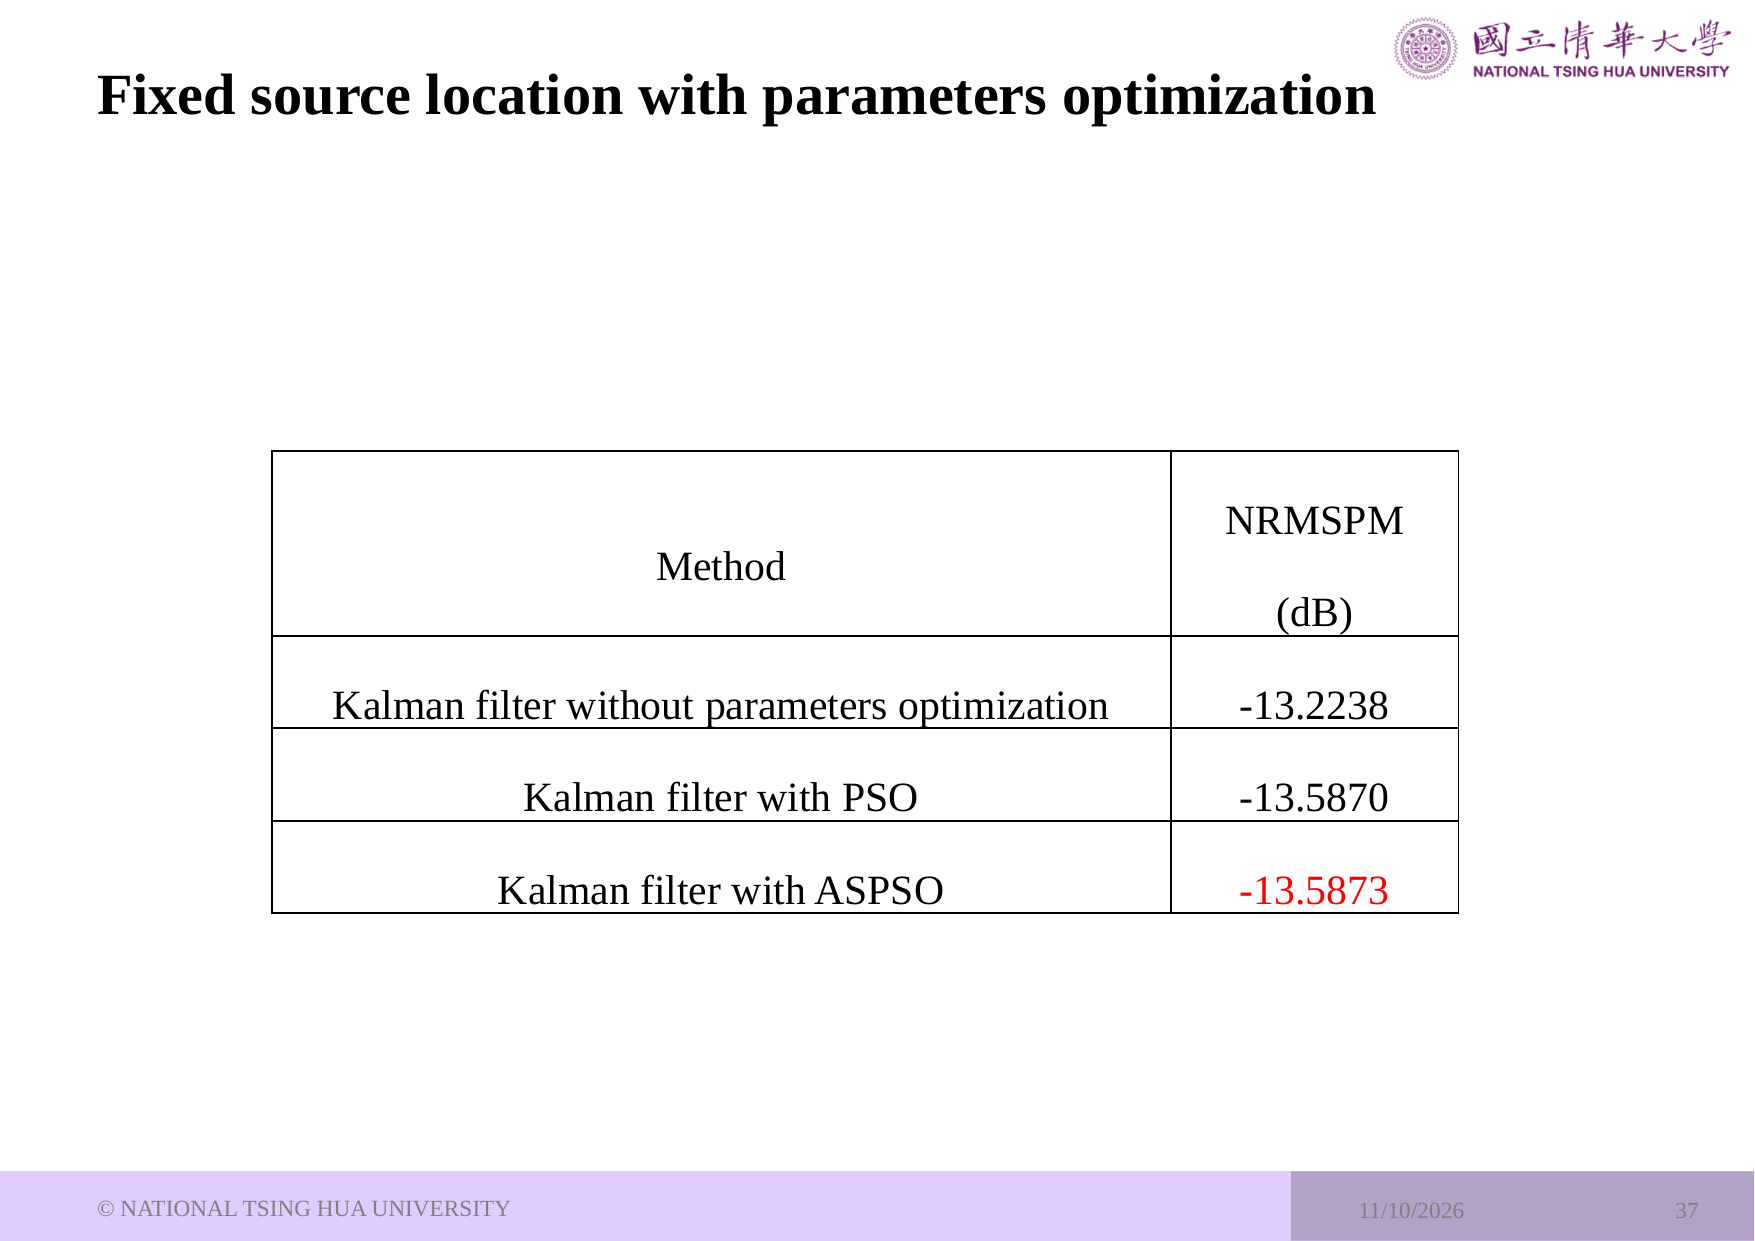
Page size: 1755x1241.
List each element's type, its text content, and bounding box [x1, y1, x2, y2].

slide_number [1343, 1180, 1551, 1239]
footer © NATIONAL TSING HUA UNIVERSITY [82, 1177, 562, 1236]
table_header Method [273, 452, 1170, 635]
table_cell -13.2238 [1172, 637, 1458, 727]
table_cell Kalman filter without parameters optimization [273, 637, 1170, 727]
table_cell Kalman filter with ASPSO [273, 822, 1170, 912]
table_cell -13.5873 [1172, 822, 1458, 912]
table_cell -13.5870 [1172, 729, 1458, 820]
slide_number 37 [1577, 1180, 1714, 1239]
picture [1388, 2, 1755, 95]
title Fixed source location with parameters optimization [82, 32, 1439, 137]
picture [0, 1171, 1291, 1241]
table_cell Kalman filter with PSO [273, 729, 1170, 820]
table_header NRMSPM (dB) [1172, 452, 1458, 635]
